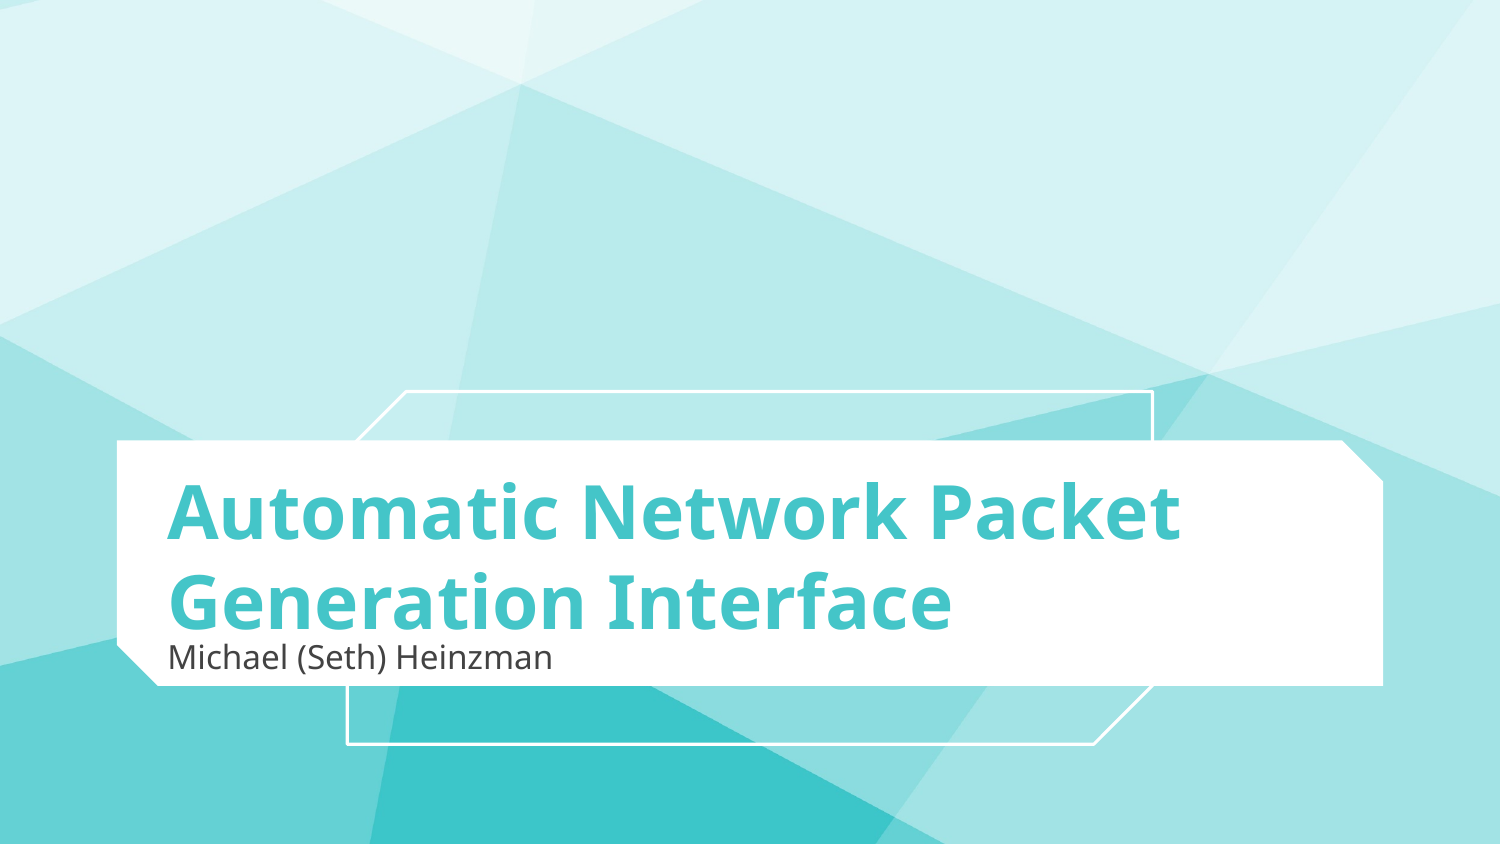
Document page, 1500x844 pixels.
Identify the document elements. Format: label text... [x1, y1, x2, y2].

title Automatic Network Packet Generation Interface [152, 471, 1418, 660]
subtitle Michael (Seth) Heinzman [152, 620, 937, 683]
picture [0, 0, 1500, 844]
